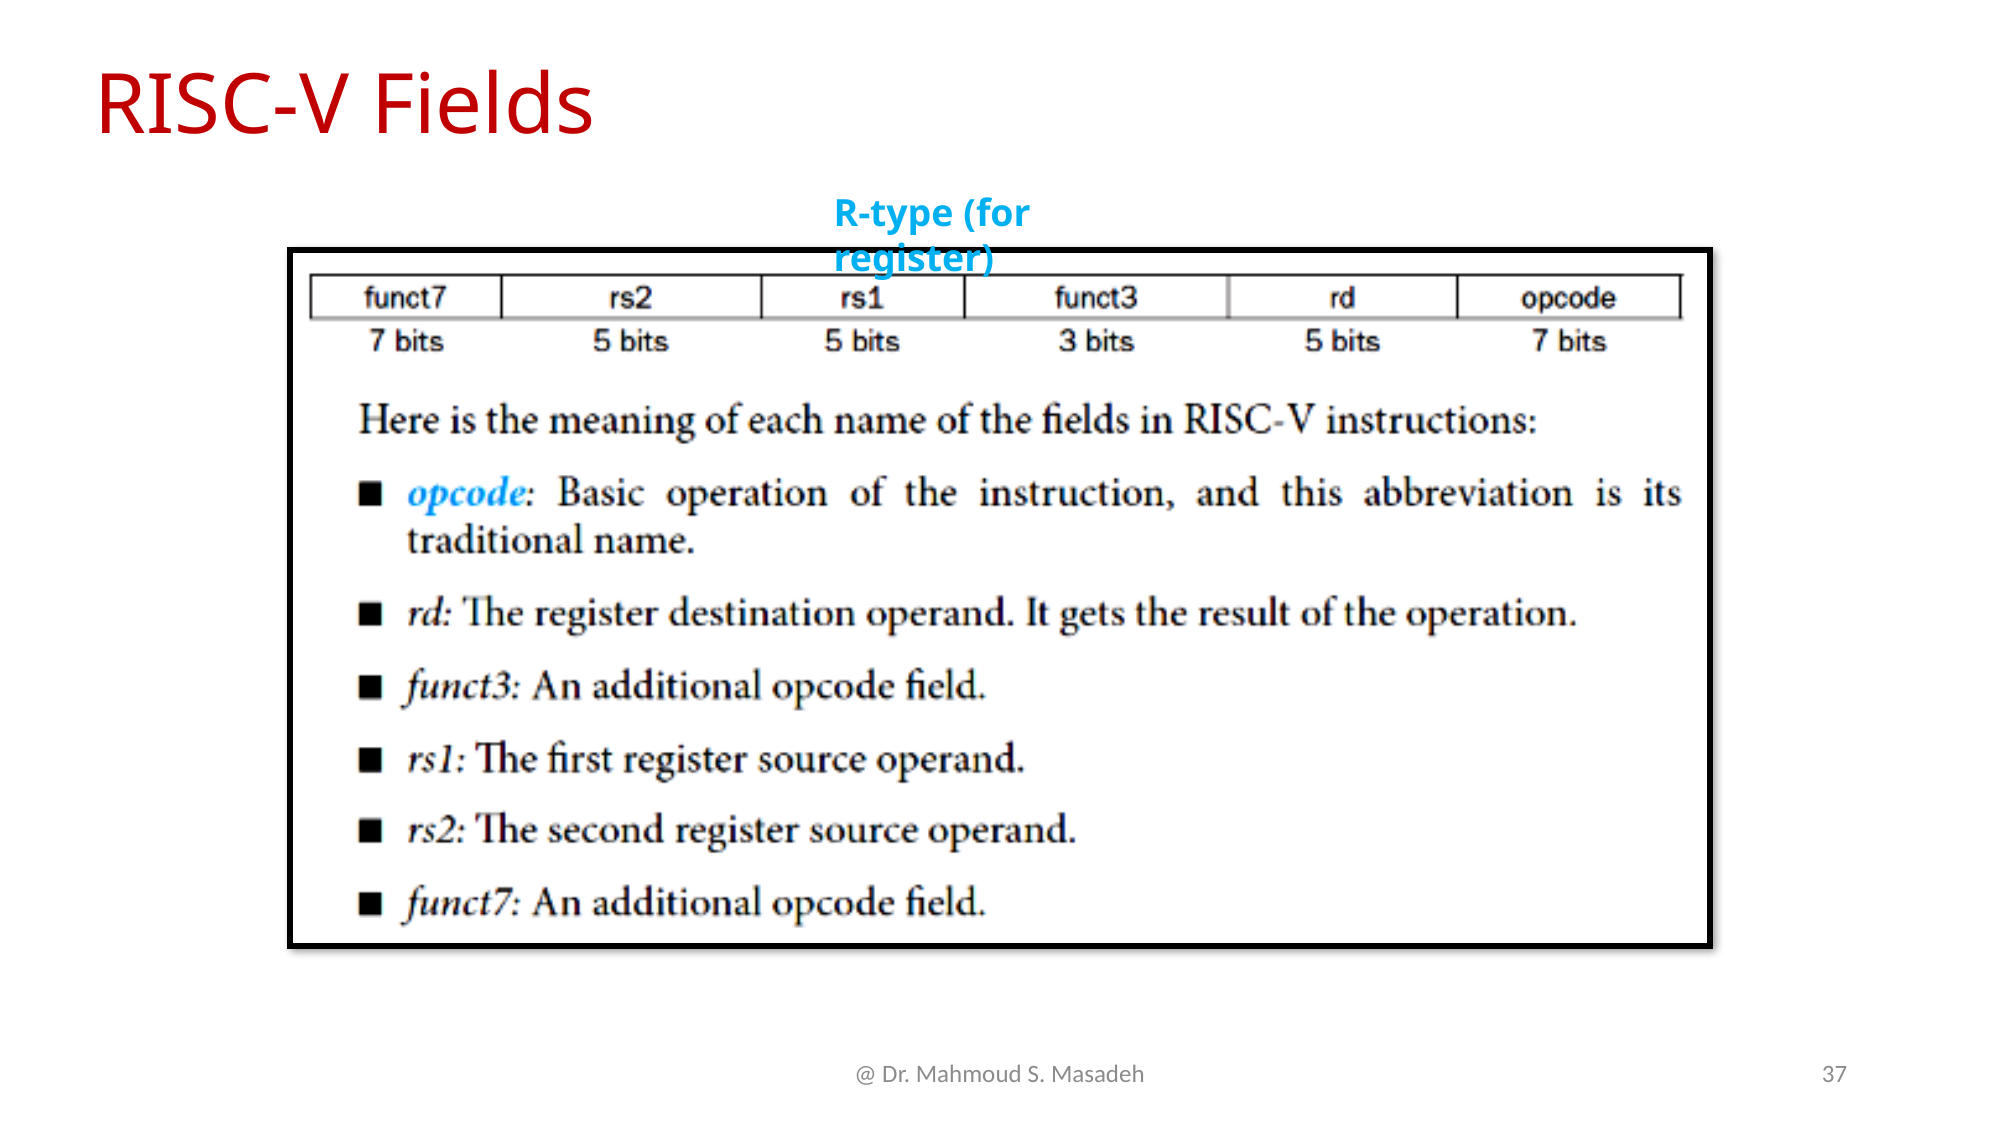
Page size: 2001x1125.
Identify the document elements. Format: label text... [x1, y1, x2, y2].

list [293, 252, 1707, 943]
text_box R-type (for register) [818, 182, 1194, 252]
footer @ Dr. Mahmoud S. Masadeh [662, 1042, 1338, 1103]
title RISC-V Fields [79, 59, 1929, 154]
slide_number 37 [1412, 1042, 1863, 1103]
